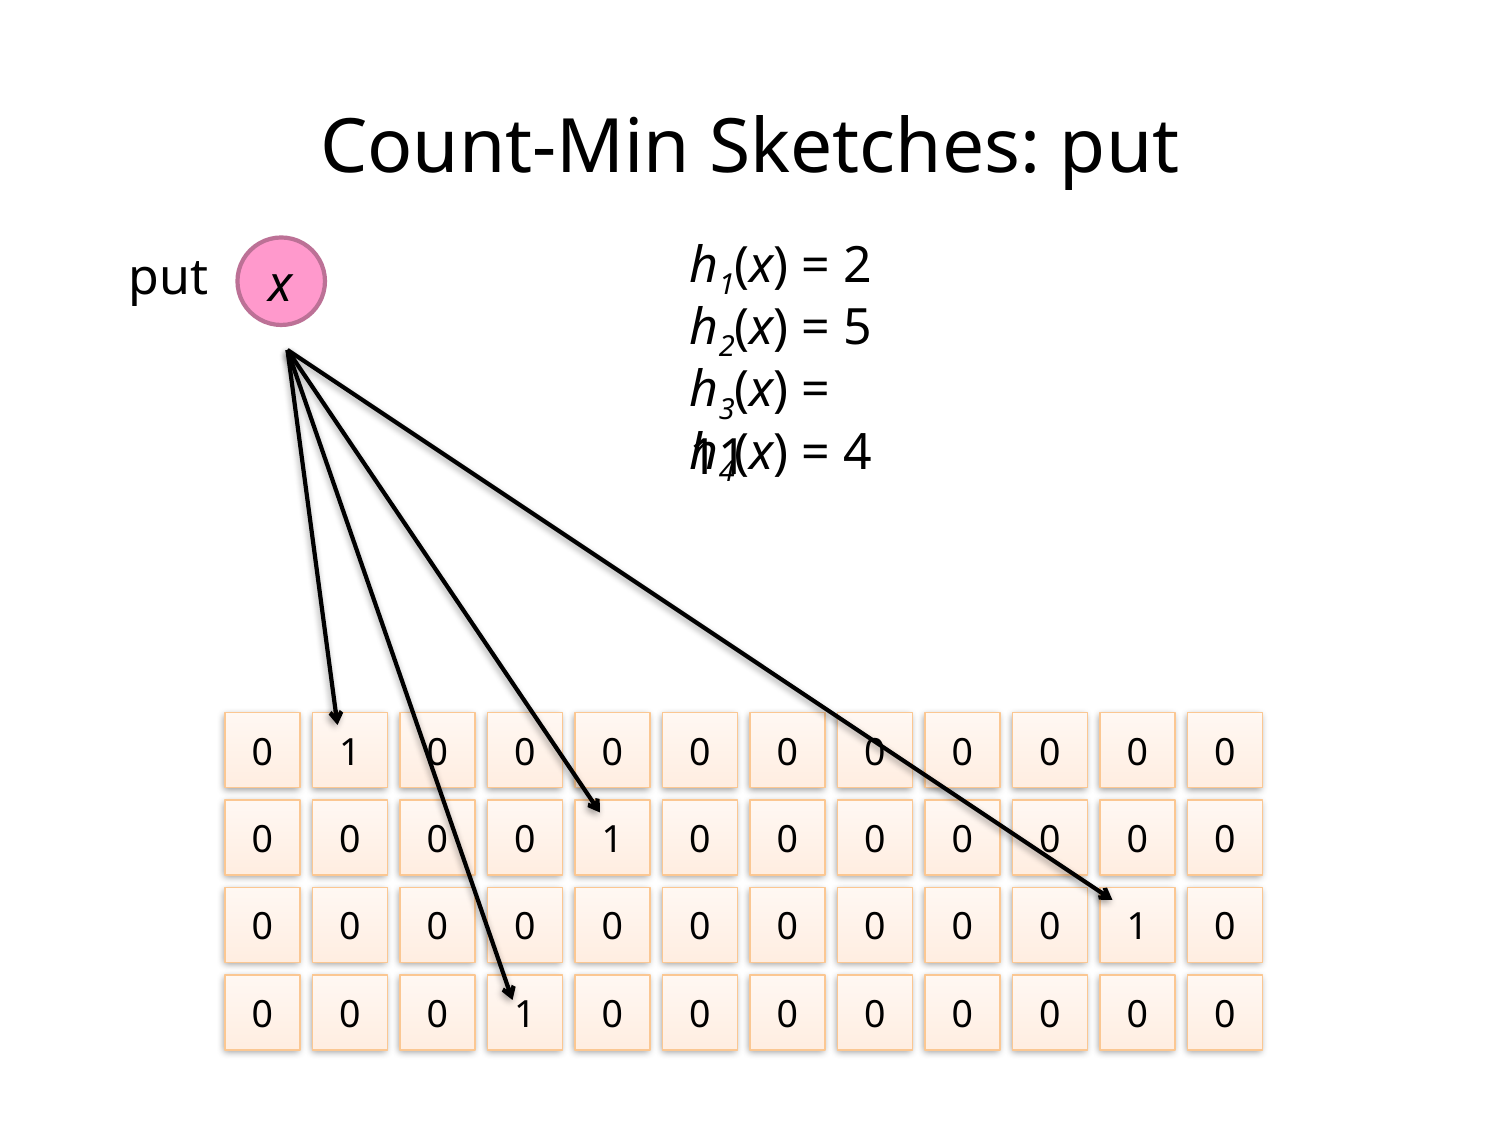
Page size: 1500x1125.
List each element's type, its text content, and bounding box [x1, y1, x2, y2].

text_box h1(x) = 2 [674, 224, 913, 286]
text_box Count-Min Sketches: put [0, 90, 1500, 203]
text_box h2(x) = 5 [674, 286, 913, 348]
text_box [513, 349, 1113, 901]
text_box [287, 349, 513, 1001]
text_box put [99, 237, 238, 313]
text_box x [238, 235, 328, 328]
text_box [224, 712, 1263, 1051]
